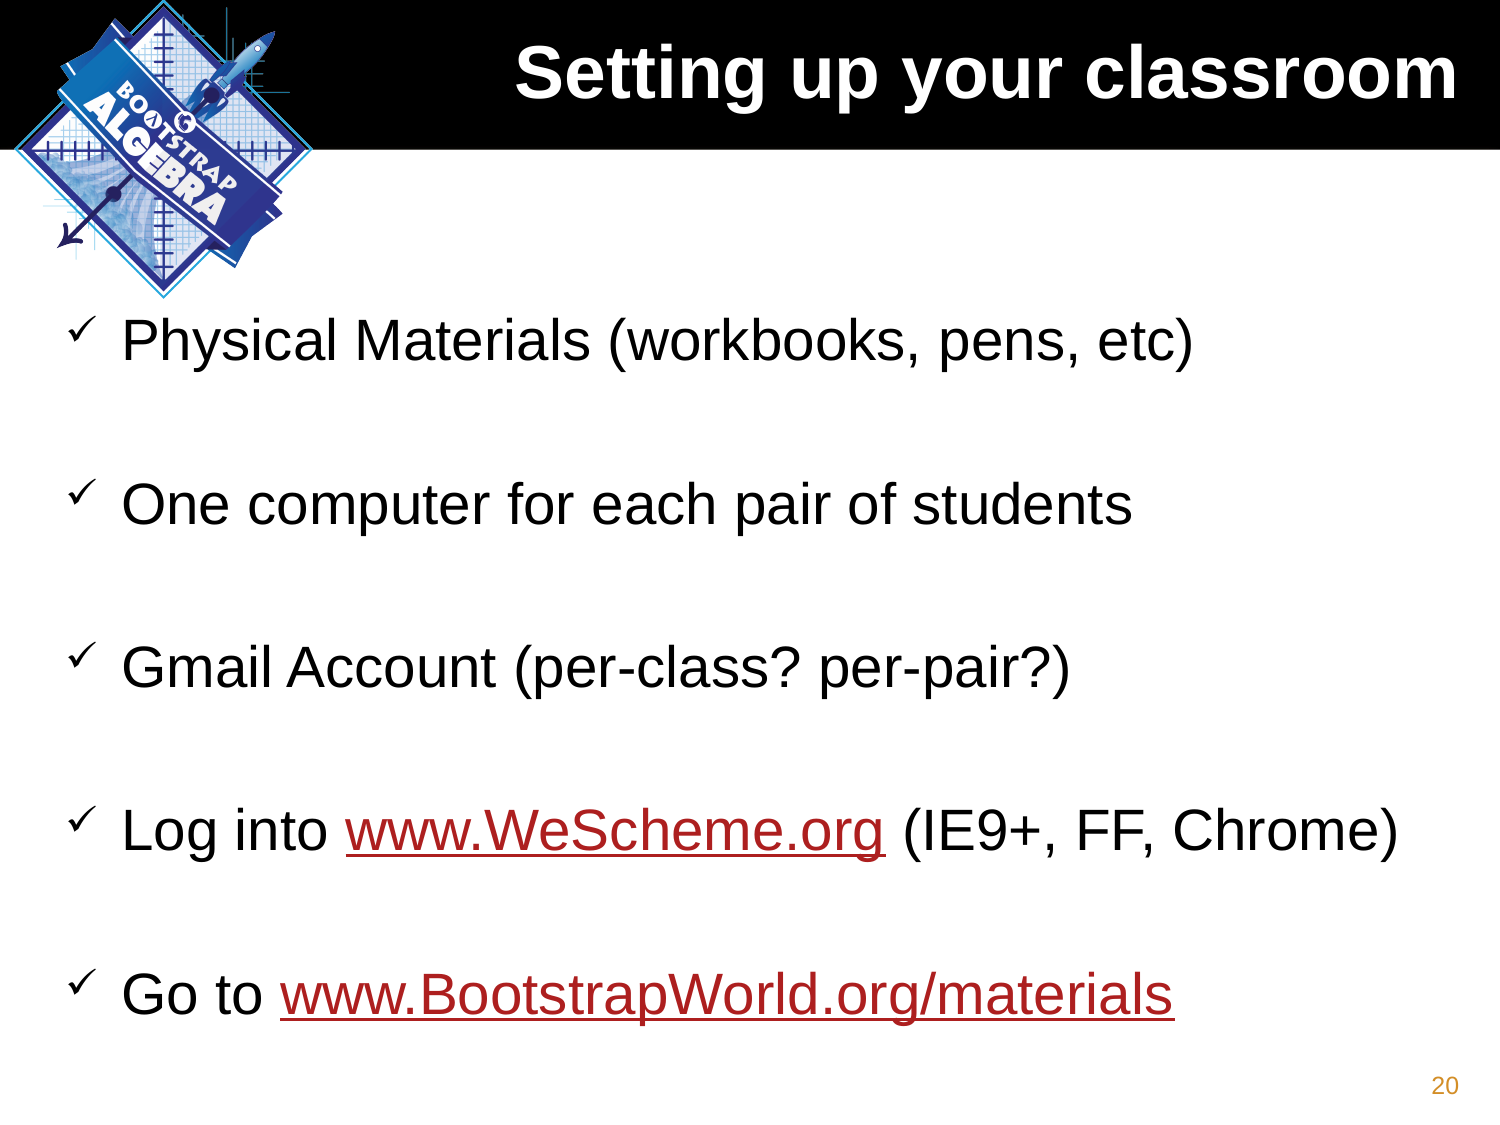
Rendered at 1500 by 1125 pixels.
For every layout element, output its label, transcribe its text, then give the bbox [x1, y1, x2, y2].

list Physical Materials (workbooks, pens, etc) One computer for each pair of students Gmail Account (per-class? per-pair?) Log into www.WeScheme.org (IE9+, FF, Chrome) Go to www.BootstrapWorld.org/materials [50, 295, 1475, 1038]
title Setting up your classroom [50, 0, 1475, 138]
picture [14, 0, 313, 299]
slide_number 20 [1350, 1061, 1475, 1103]
